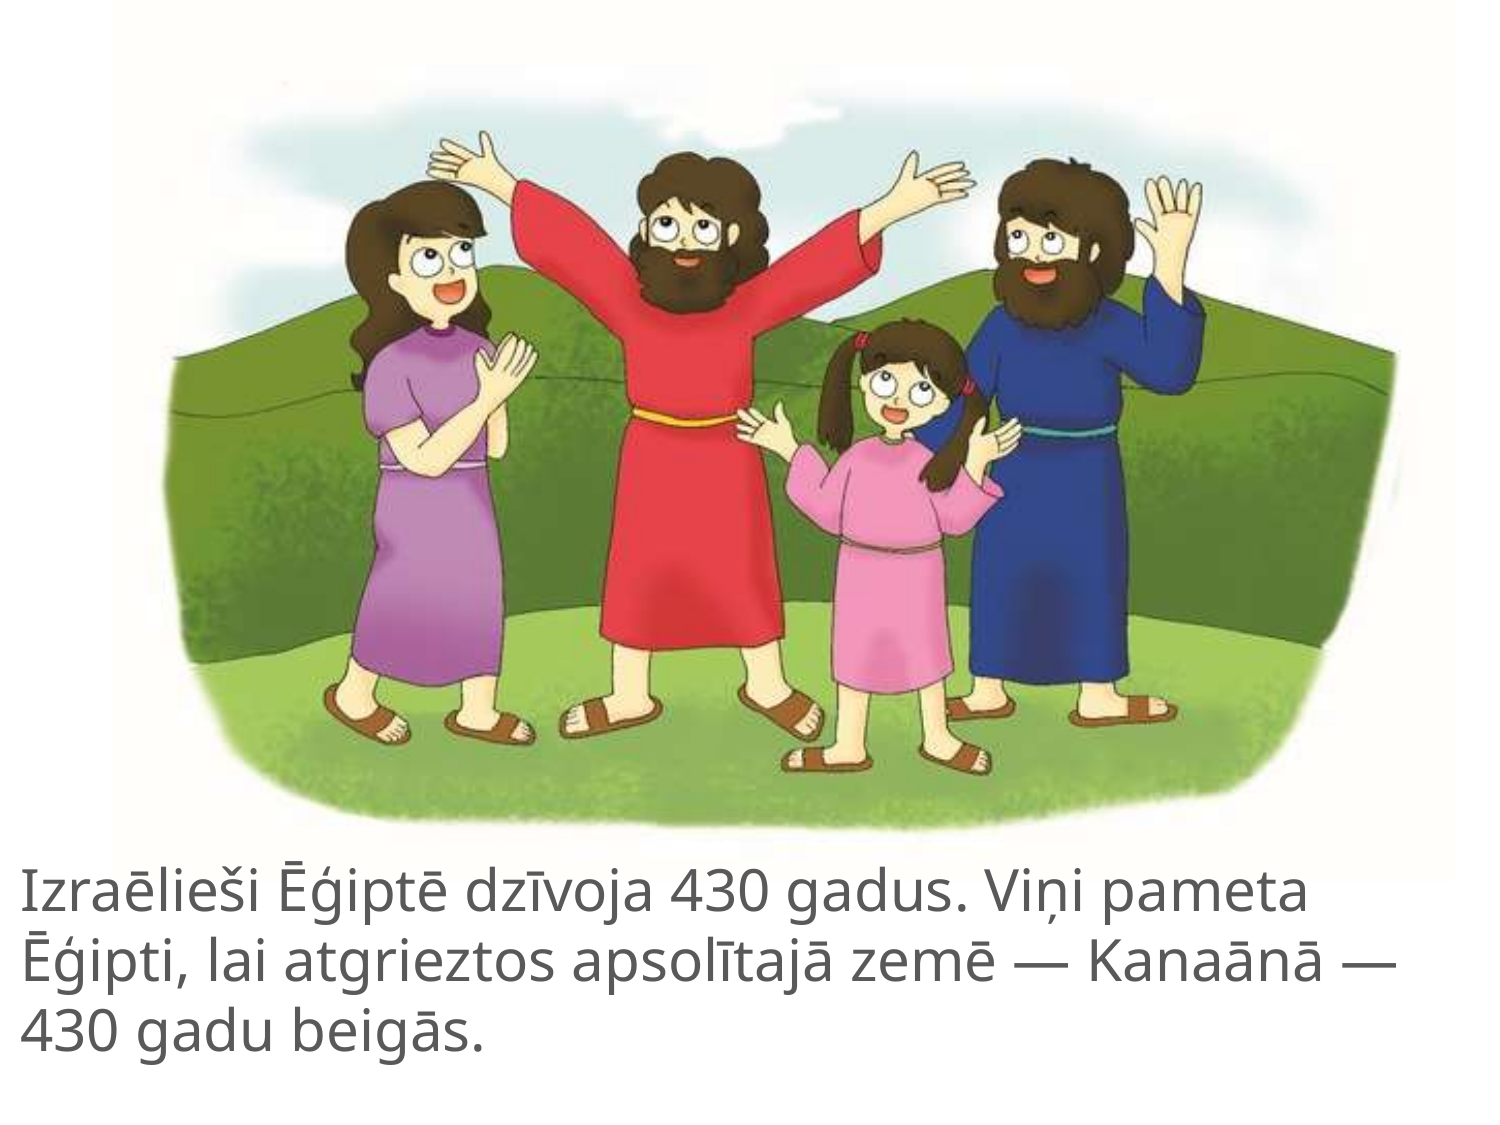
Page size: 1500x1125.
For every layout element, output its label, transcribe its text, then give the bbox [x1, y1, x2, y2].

text_box Izraēlieši Ēģiptē dzīvoja 430 gadus. Viņi pameta Ēģipti, lai atgrieztos apsolītajā zemē — Kanaānā — 430 gadu beigās. [5, 846, 1476, 1071]
picture [111, 0, 1455, 882]
